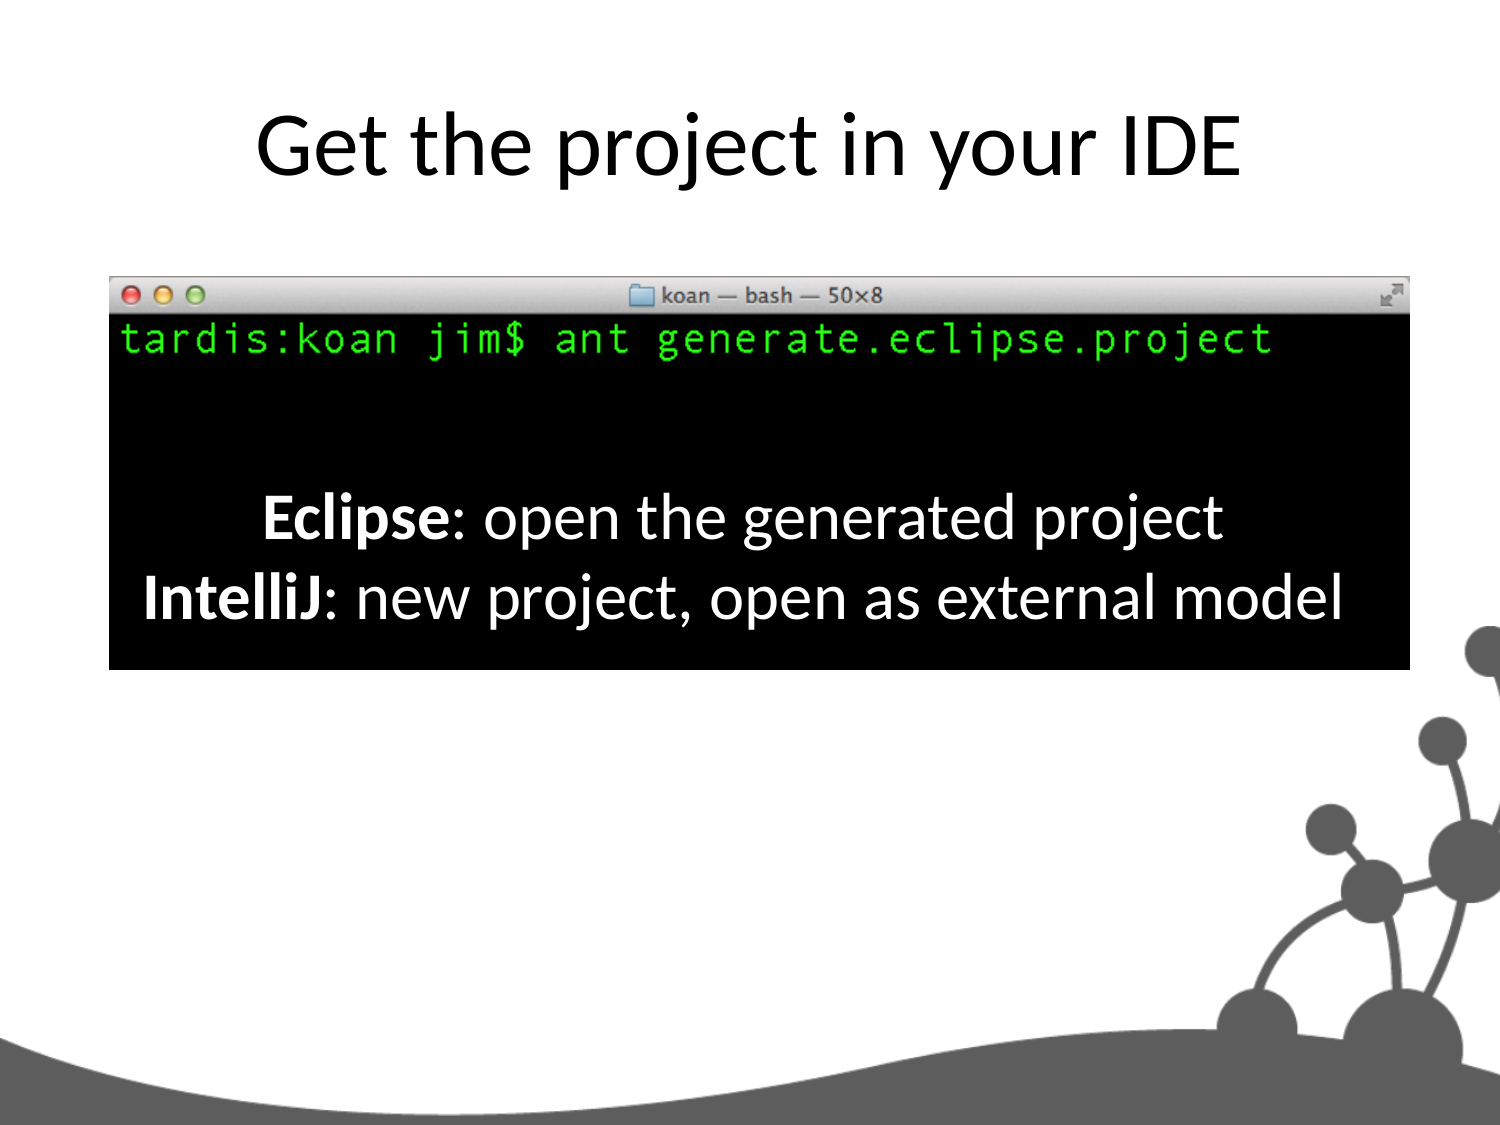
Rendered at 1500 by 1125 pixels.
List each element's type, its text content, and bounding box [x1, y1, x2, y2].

title Get the project in your IDE [75, 45, 1425, 233]
picture [109, 276, 1410, 670]
